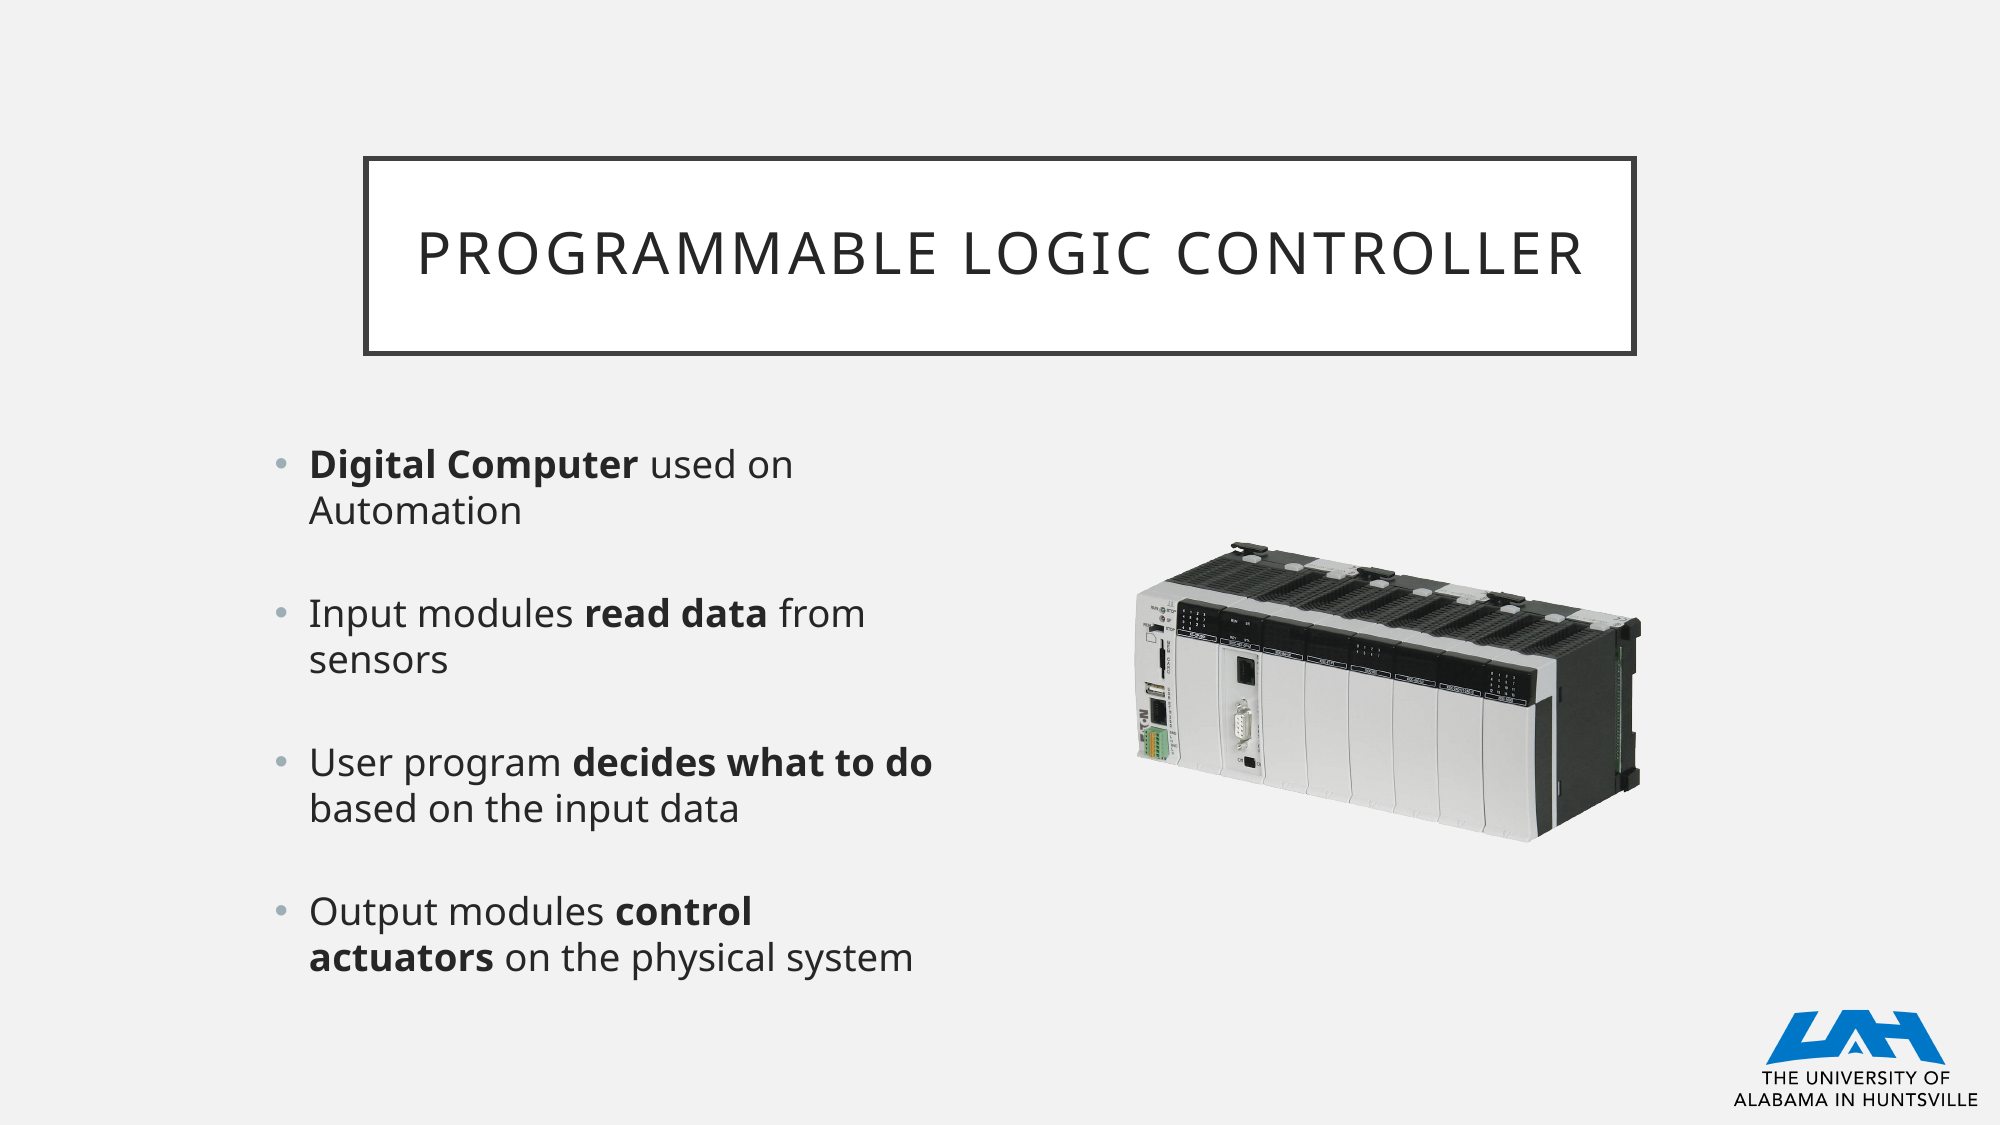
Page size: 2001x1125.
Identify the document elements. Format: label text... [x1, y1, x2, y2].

list Digital Computer used on Automation Input modules read data from sensors User program decides what to do based on the input data Output modules control actuators on the physical system [259, 432, 961, 991]
picture [1099, 512, 1681, 862]
title Programmable Logic Controller [363, 156, 1637, 356]
picture [1699, 975, 2000, 1125]
